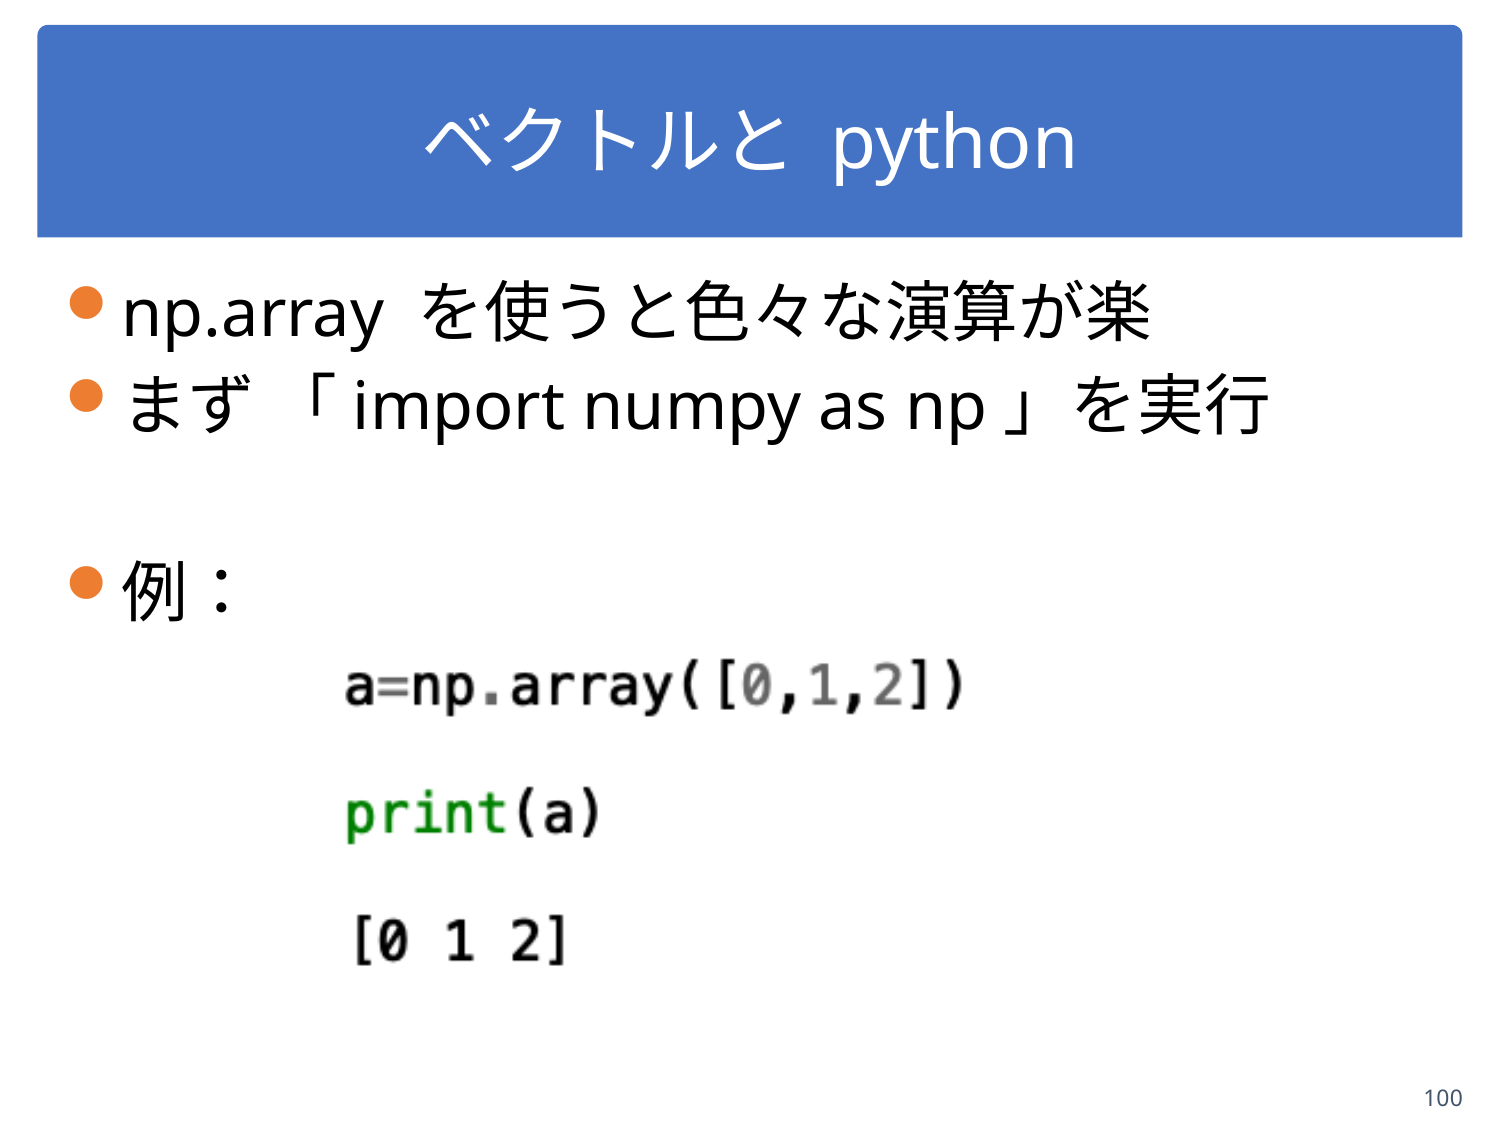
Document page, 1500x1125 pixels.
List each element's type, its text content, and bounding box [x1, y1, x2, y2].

title ベクトルと python [49, 44, 1451, 233]
list np.array を使うと色々な演算が楽 まず 「import numpy as np」を実行 例： [49, 262, 1451, 647]
picture [335, 646, 989, 976]
slide_number 100 [1128, 1072, 1478, 1125]
